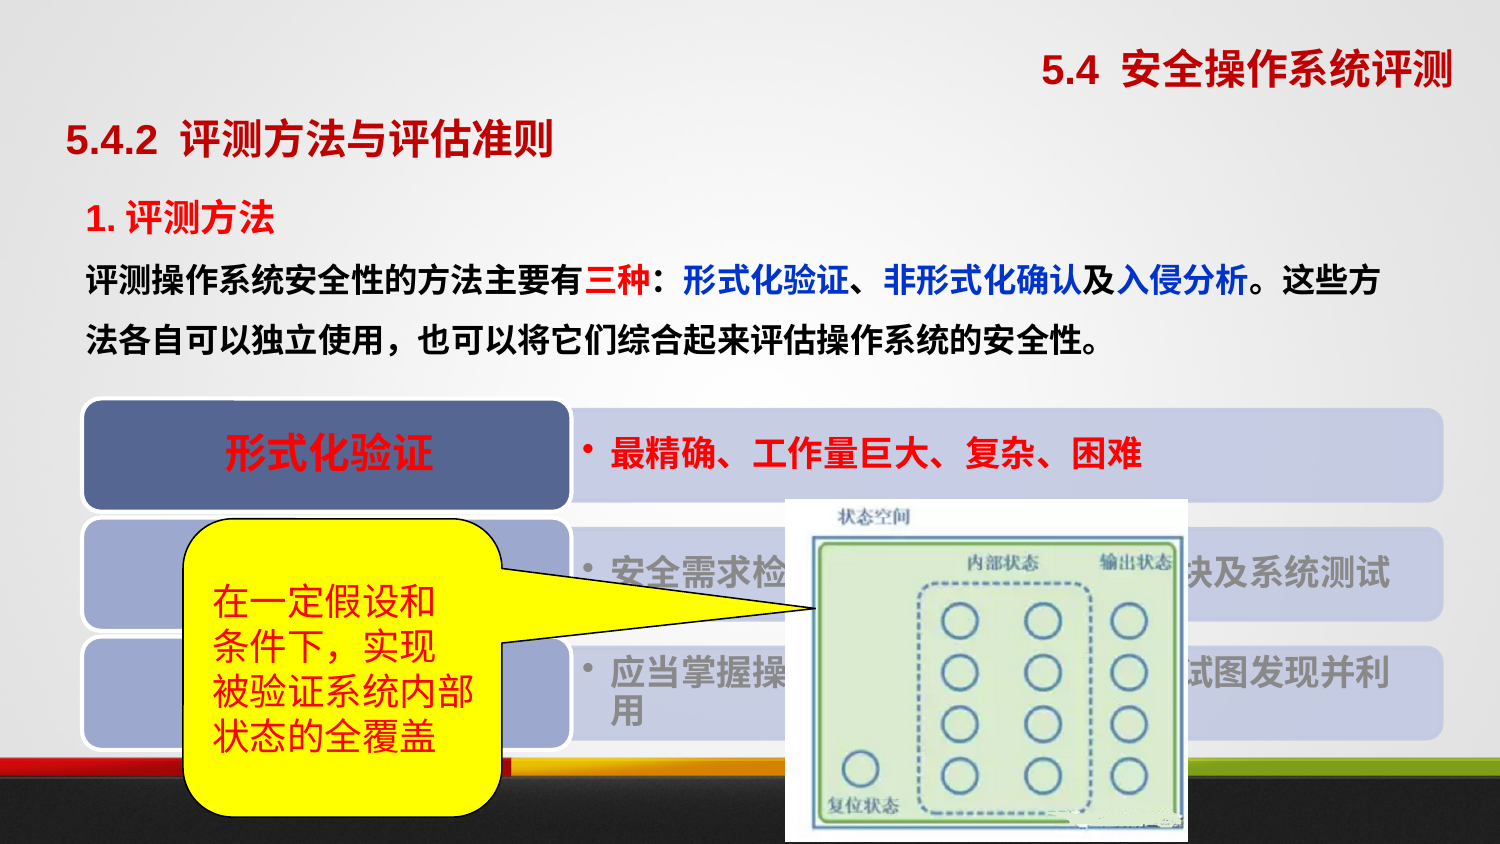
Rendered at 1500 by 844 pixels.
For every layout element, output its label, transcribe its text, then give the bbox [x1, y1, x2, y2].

picture [0, 0, 1500, 844]
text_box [81, 398, 1442, 751]
text_box 在一定假设和 条件下，实现 被验证系统内部 状态的全覆盖 [182, 760, 502, 818]
text_box 5.4 安全操作系统评测 [1019, 35, 1477, 94]
list 1.评测方法 评测操作系统安全性的方法主要有三种：形式化验证、非形式化确认及入侵分析。这些方法各自可以独立使用，也可以将它们综合起来评估操作系统的安全性。 [70, 164, 1421, 364]
text_box 5.4.2 评测方法与评估准则 [46, 105, 575, 164]
